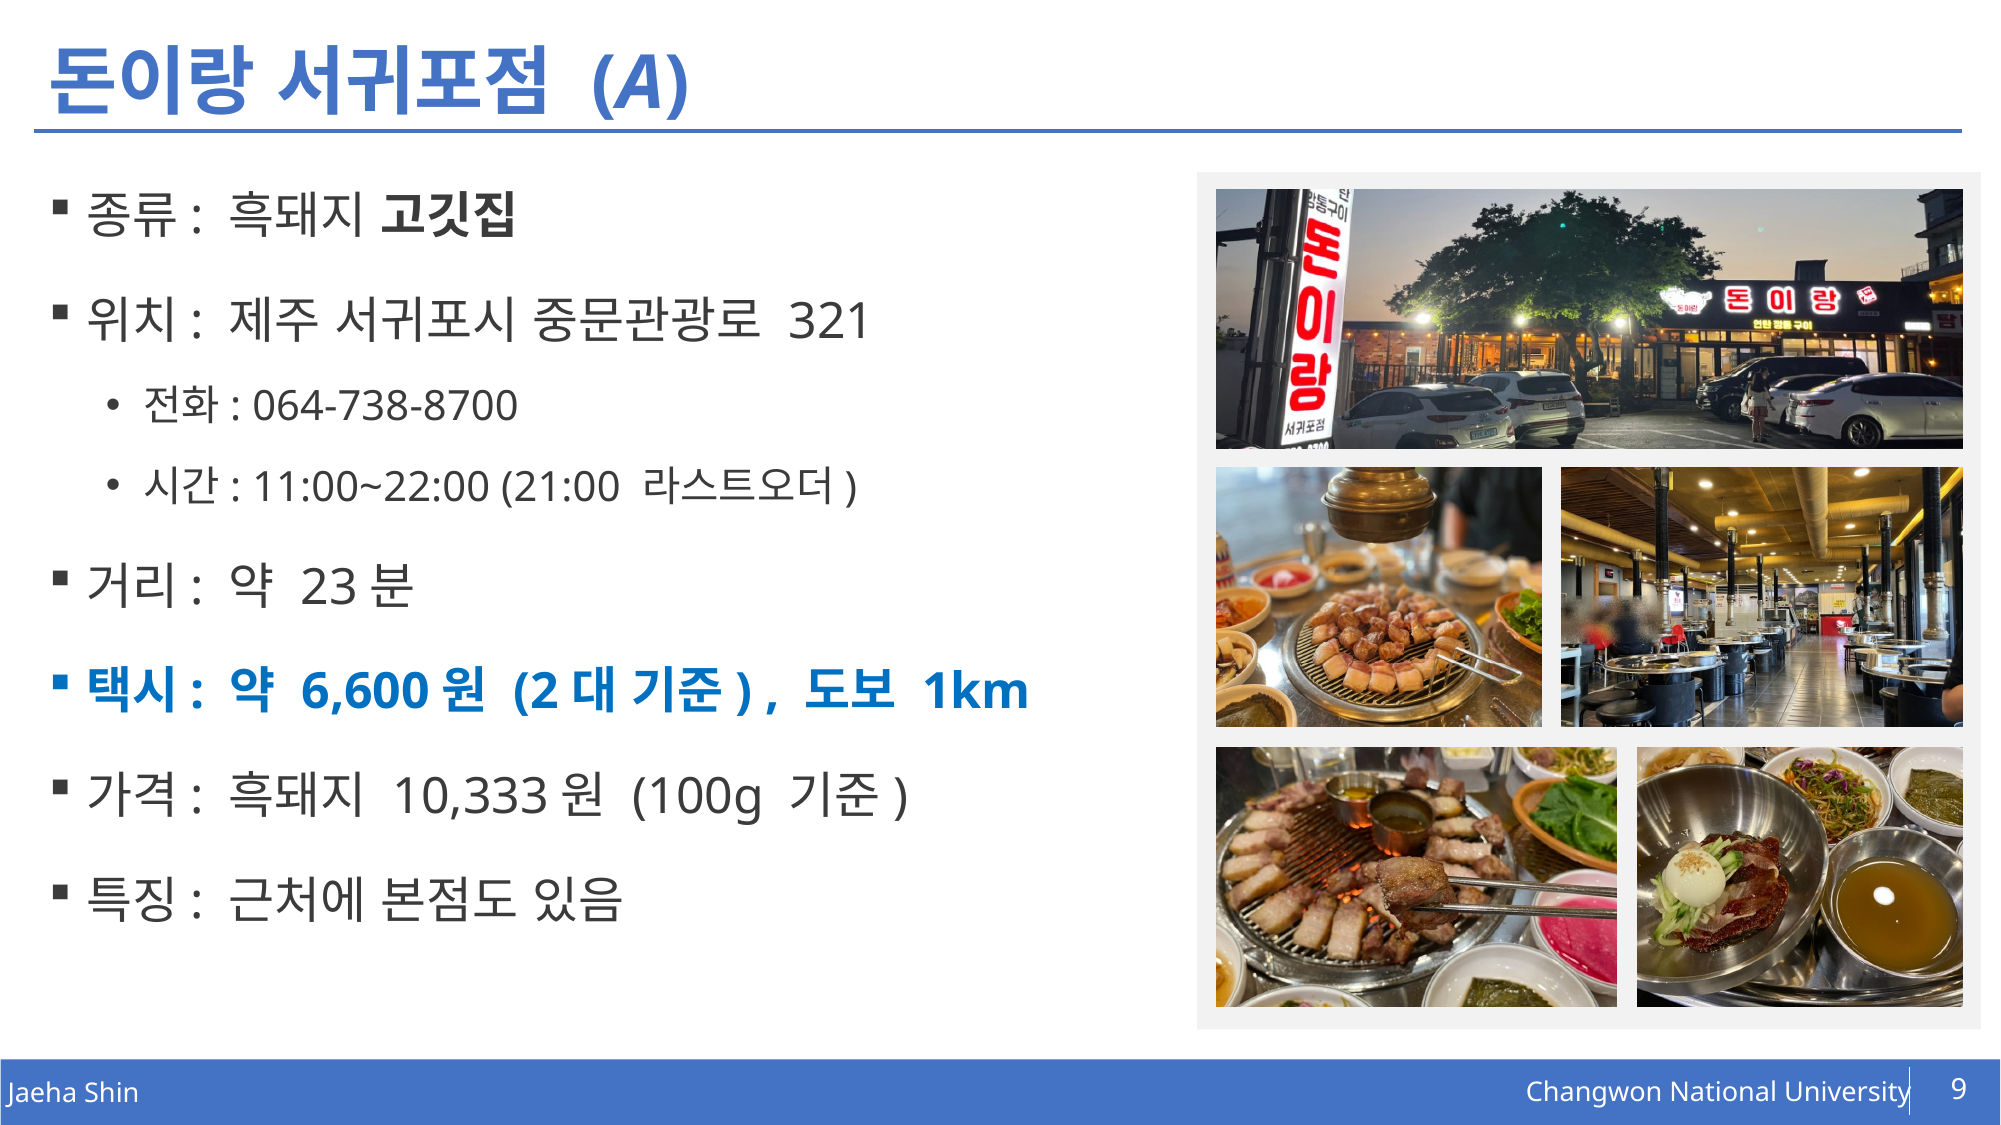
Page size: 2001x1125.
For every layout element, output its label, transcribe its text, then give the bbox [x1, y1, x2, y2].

slide_number 9 [1922, 1060, 1996, 1121]
text_box [1196, 171, 1982, 1030]
picture [1216, 467, 1542, 727]
list 종류: 흑돼지 고깃집 위치: 제주 서귀포시 중문관광로 321 전화: 064-738-8700 시간: 11:00~22:00 (21:00 라스트오더) 거리: 약 23분 택시: 약 6,600원 (2대 기준) , 도보 1km 가격: 흑돼지 10,333원 (100g 기준) 특징: 근처에 본점도 있음 [33, 152, 1963, 997]
picture [1216, 747, 1617, 1007]
picture [1637, 747, 1963, 1007]
picture [1561, 467, 1963, 727]
title 돈이랑 서귀포점 (A) [33, 27, 1963, 143]
picture [1216, 189, 1963, 449]
